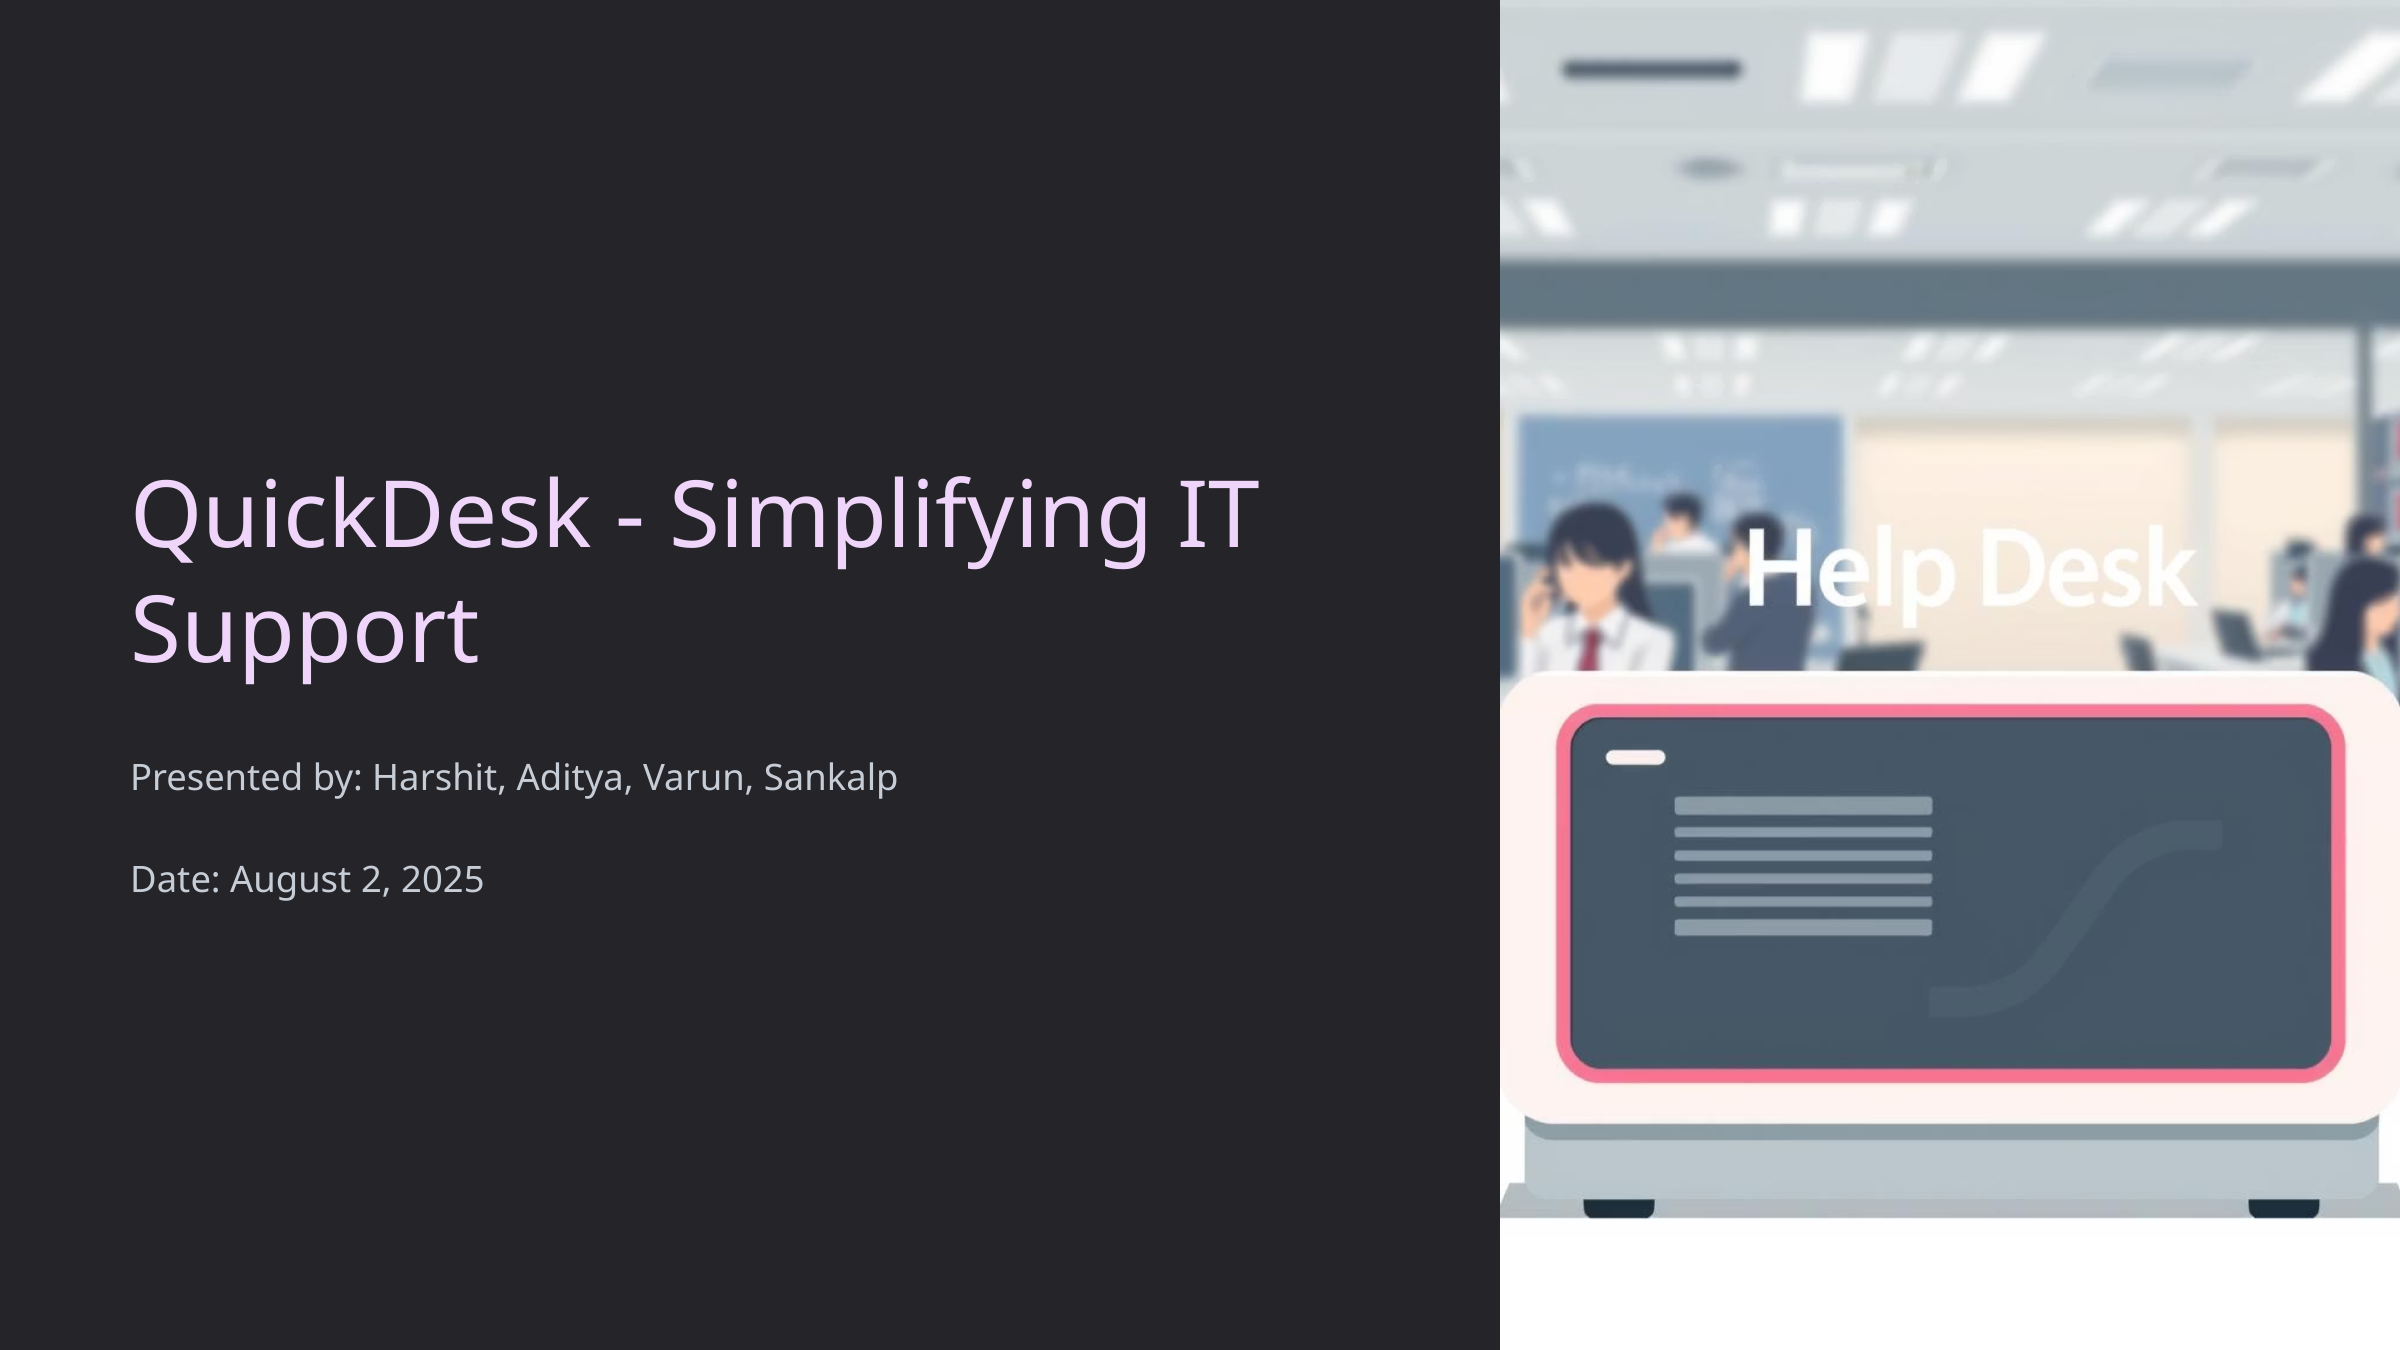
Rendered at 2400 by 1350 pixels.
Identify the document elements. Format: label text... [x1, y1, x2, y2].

text_box Presented by: Harshit, Aditya, Varun, Sankalp [130, 738, 1370, 799]
text_box Date: August 2, 2025 [130, 840, 1370, 900]
text_box QuickDesk - Simplifying IT Support [130, 450, 1370, 683]
picture [1499, 0, 2400, 1350]
